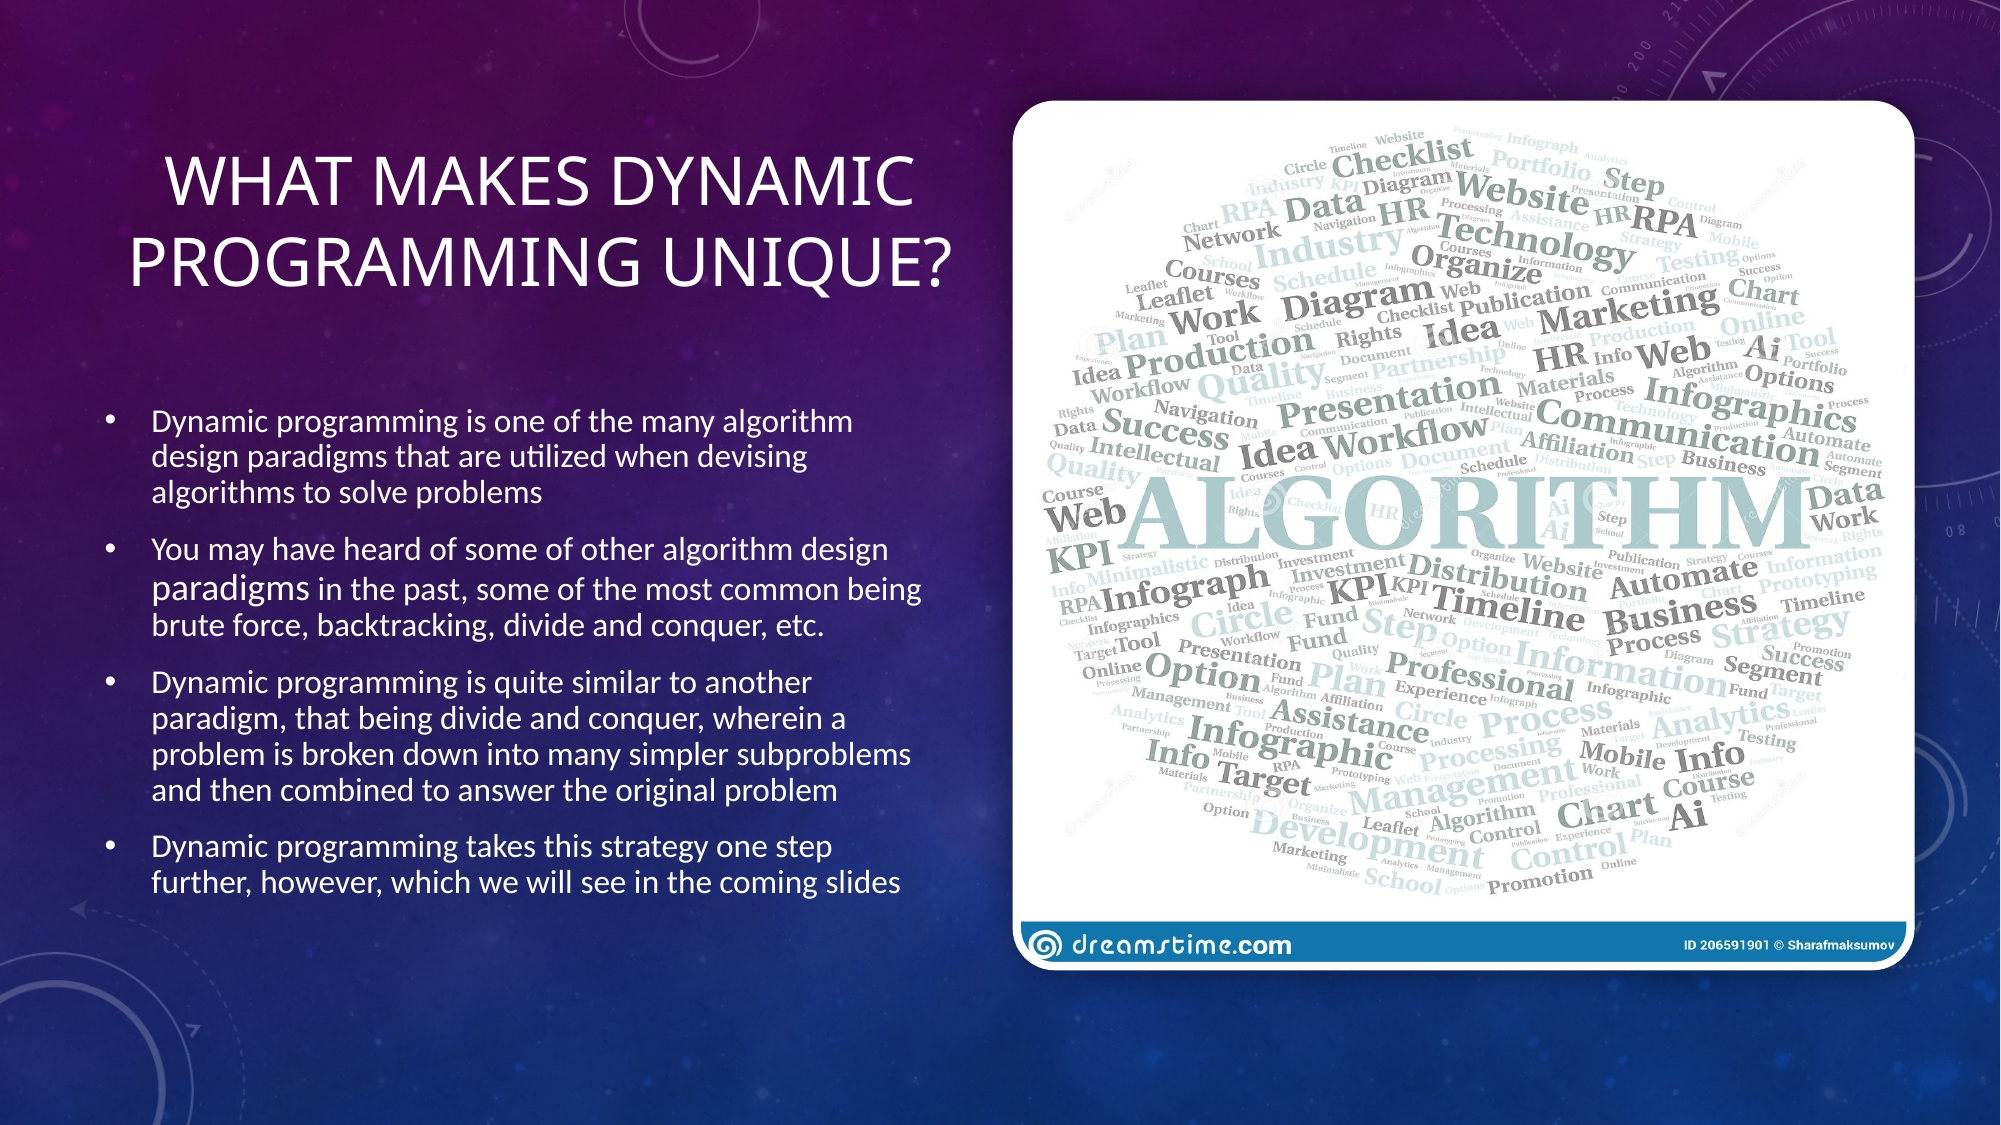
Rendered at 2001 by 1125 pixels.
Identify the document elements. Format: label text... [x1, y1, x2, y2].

picture [0, 0, 2001, 1125]
list Dynamic programming is one of the many algorithm design paradigms that are utilized when devising algorithms to solve problems You may have heard of some of other algorithm design paradigms in the past, some of the most common being brute force, backtracking, divide and conquer, etc. Dynamic programming is quite similar to another paradigm, that being divide and conquer, wherein a problem is broken down into many simpler subproblems and then combined to answer the original problem Dynamic programming takes this strategy one step further, however, which we will see in the coming slides [89, 352, 946, 952]
title What makes dynamic programming unique? [112, 99, 969, 339]
